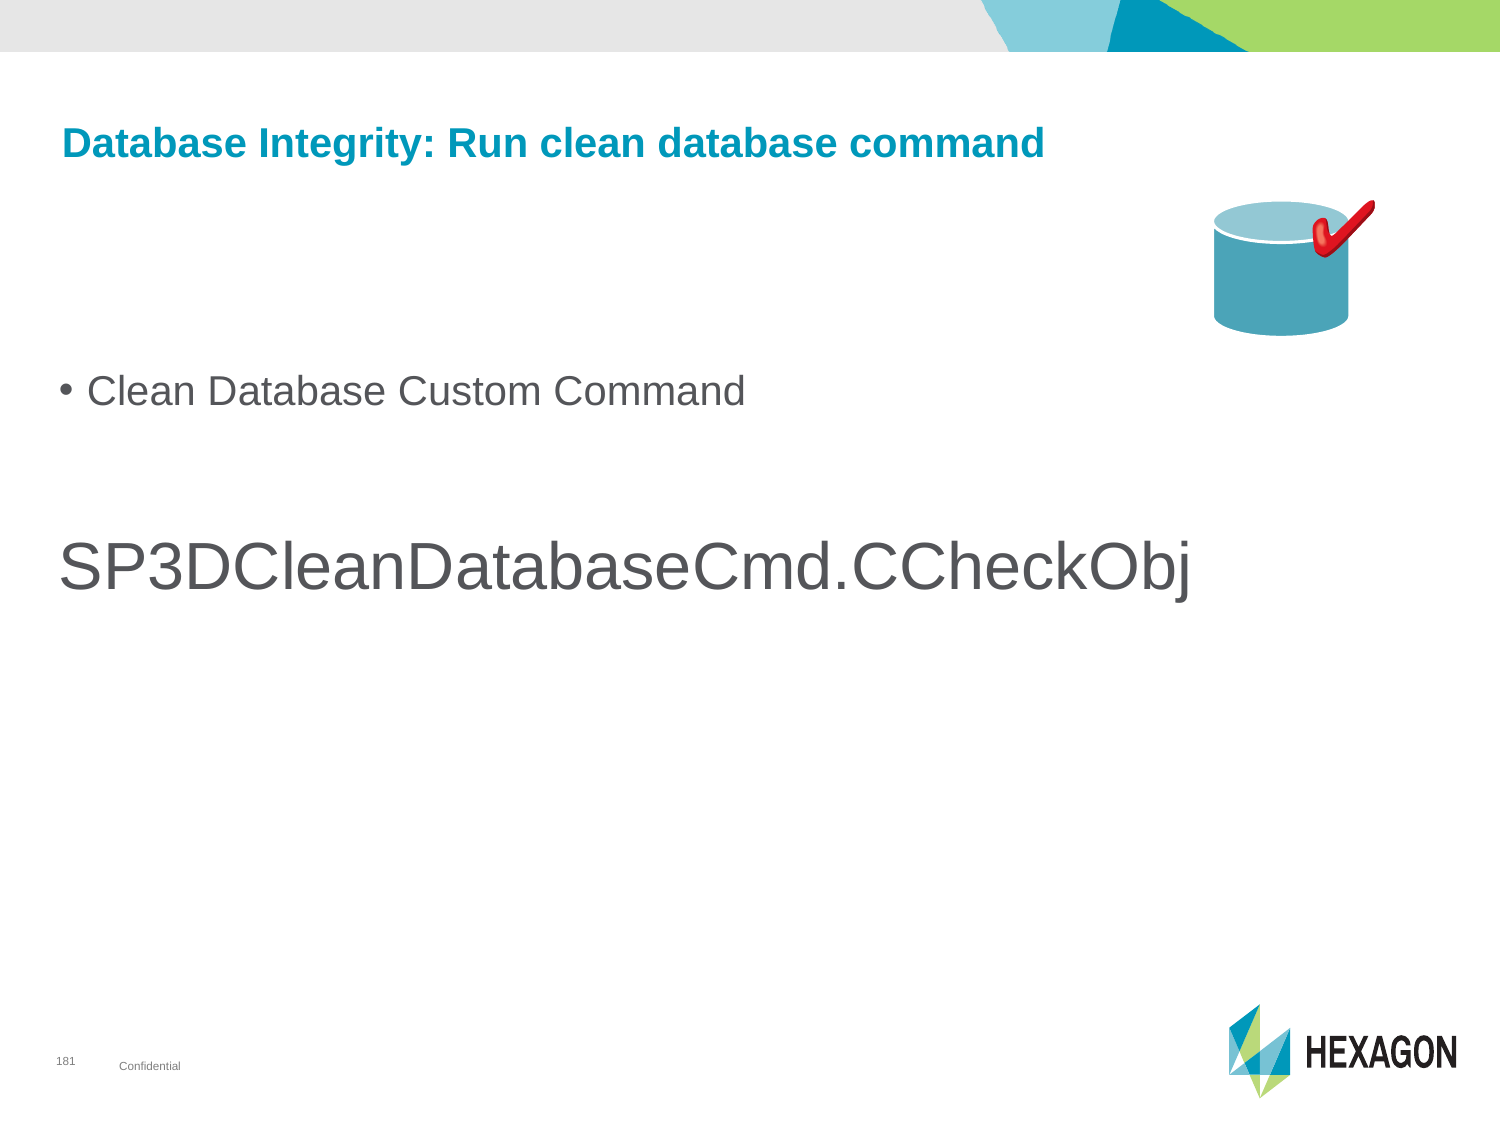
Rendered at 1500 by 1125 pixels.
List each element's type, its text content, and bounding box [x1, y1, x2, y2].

title Database Integrity: Run clean database command [46, 106, 1456, 188]
picture [1312, 199, 1375, 258]
text_box [1210, 198, 1352, 339]
picture [0, 0, 1119, 52]
picture [1162, 0, 1500, 52]
list Clean Database Custom Command SP3DCleanDatabaseCmd.CCheckObj [43, 237, 1456, 975]
